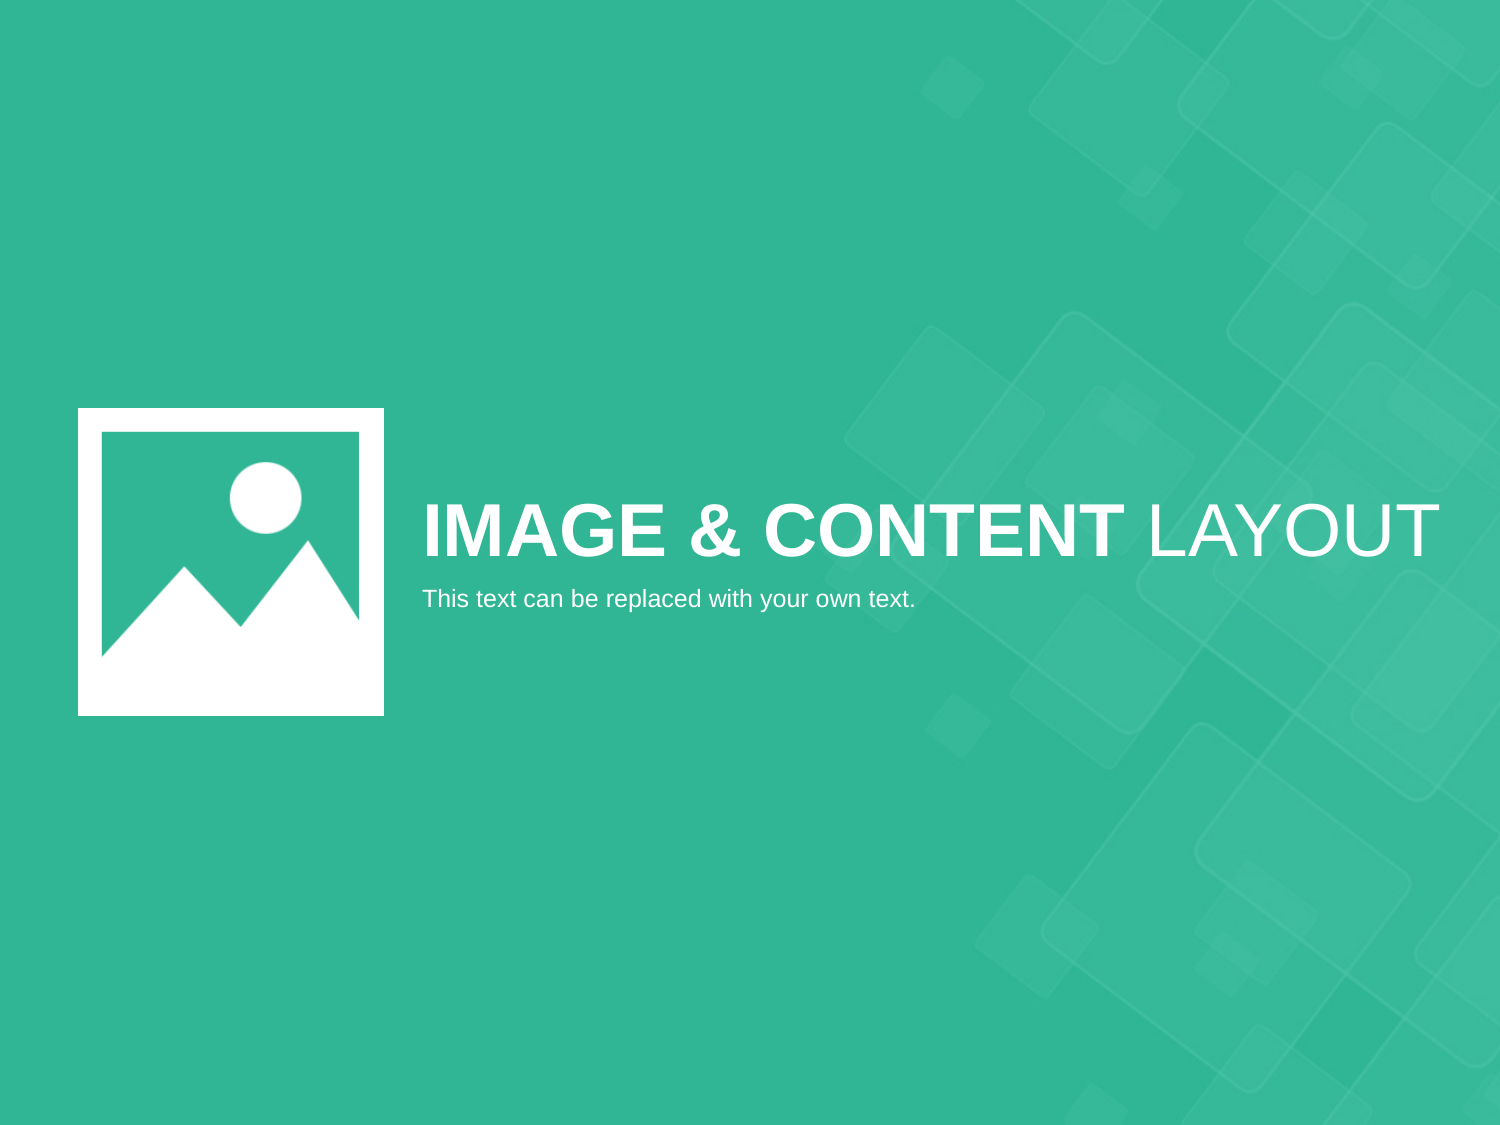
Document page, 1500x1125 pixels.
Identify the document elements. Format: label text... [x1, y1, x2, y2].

text_box IMAGE & CONTENT LAYOUT [407, 474, 1500, 581]
text_box This text can be replaced with your own text. [407, 574, 975, 658]
picture [0, 0, 1500, 1125]
